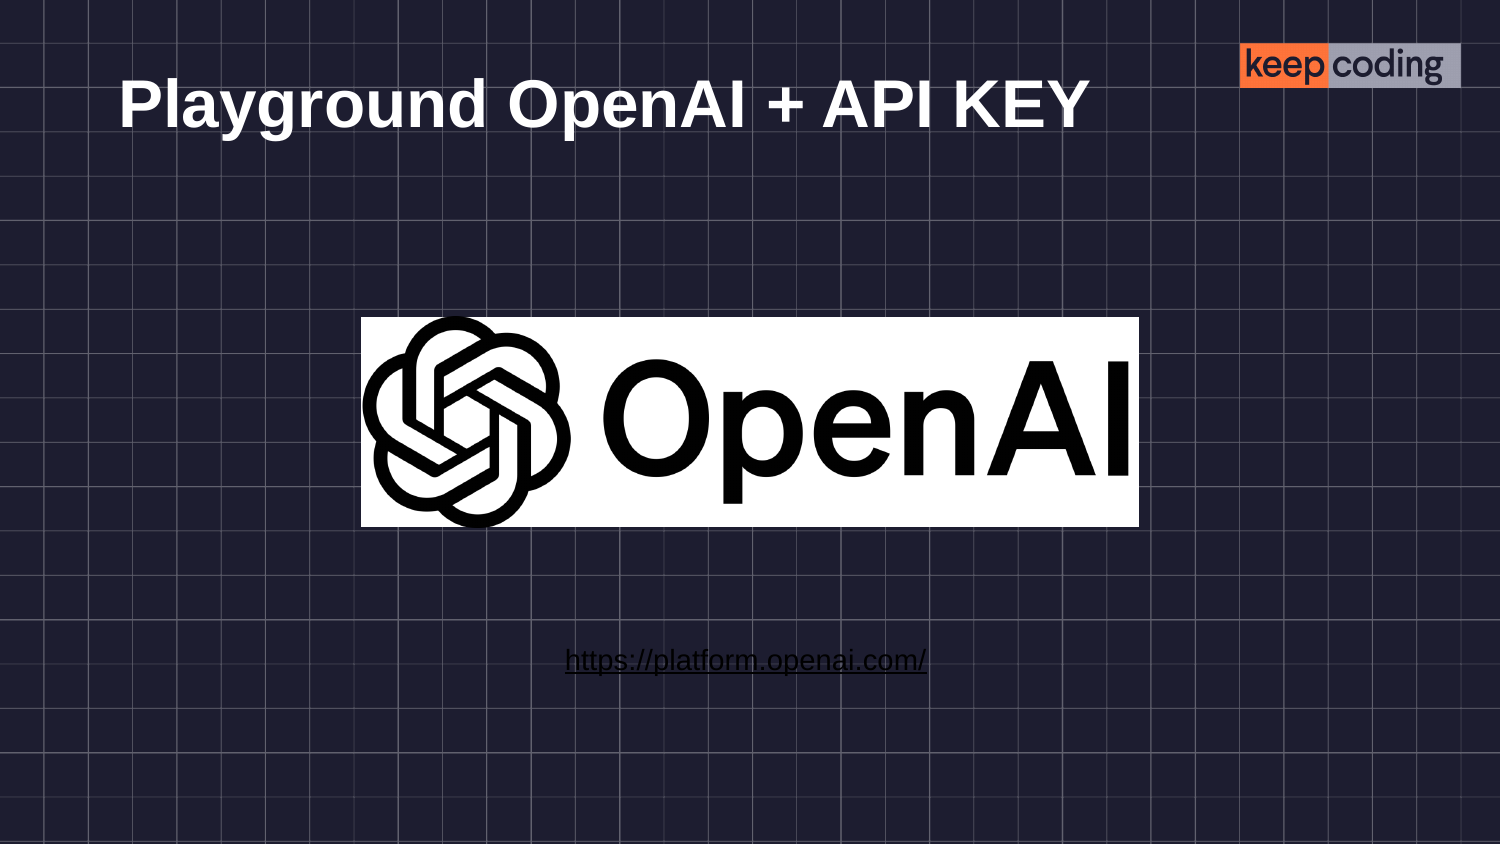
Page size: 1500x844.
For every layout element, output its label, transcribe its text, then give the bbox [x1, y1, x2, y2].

text_box https://platform.openai.com/ [88, 626, 1412, 692]
title Playground OpenAI + API KEY [103, 45, 1225, 208]
picture [361, 316, 1139, 528]
picture [1240, 43, 1461, 88]
